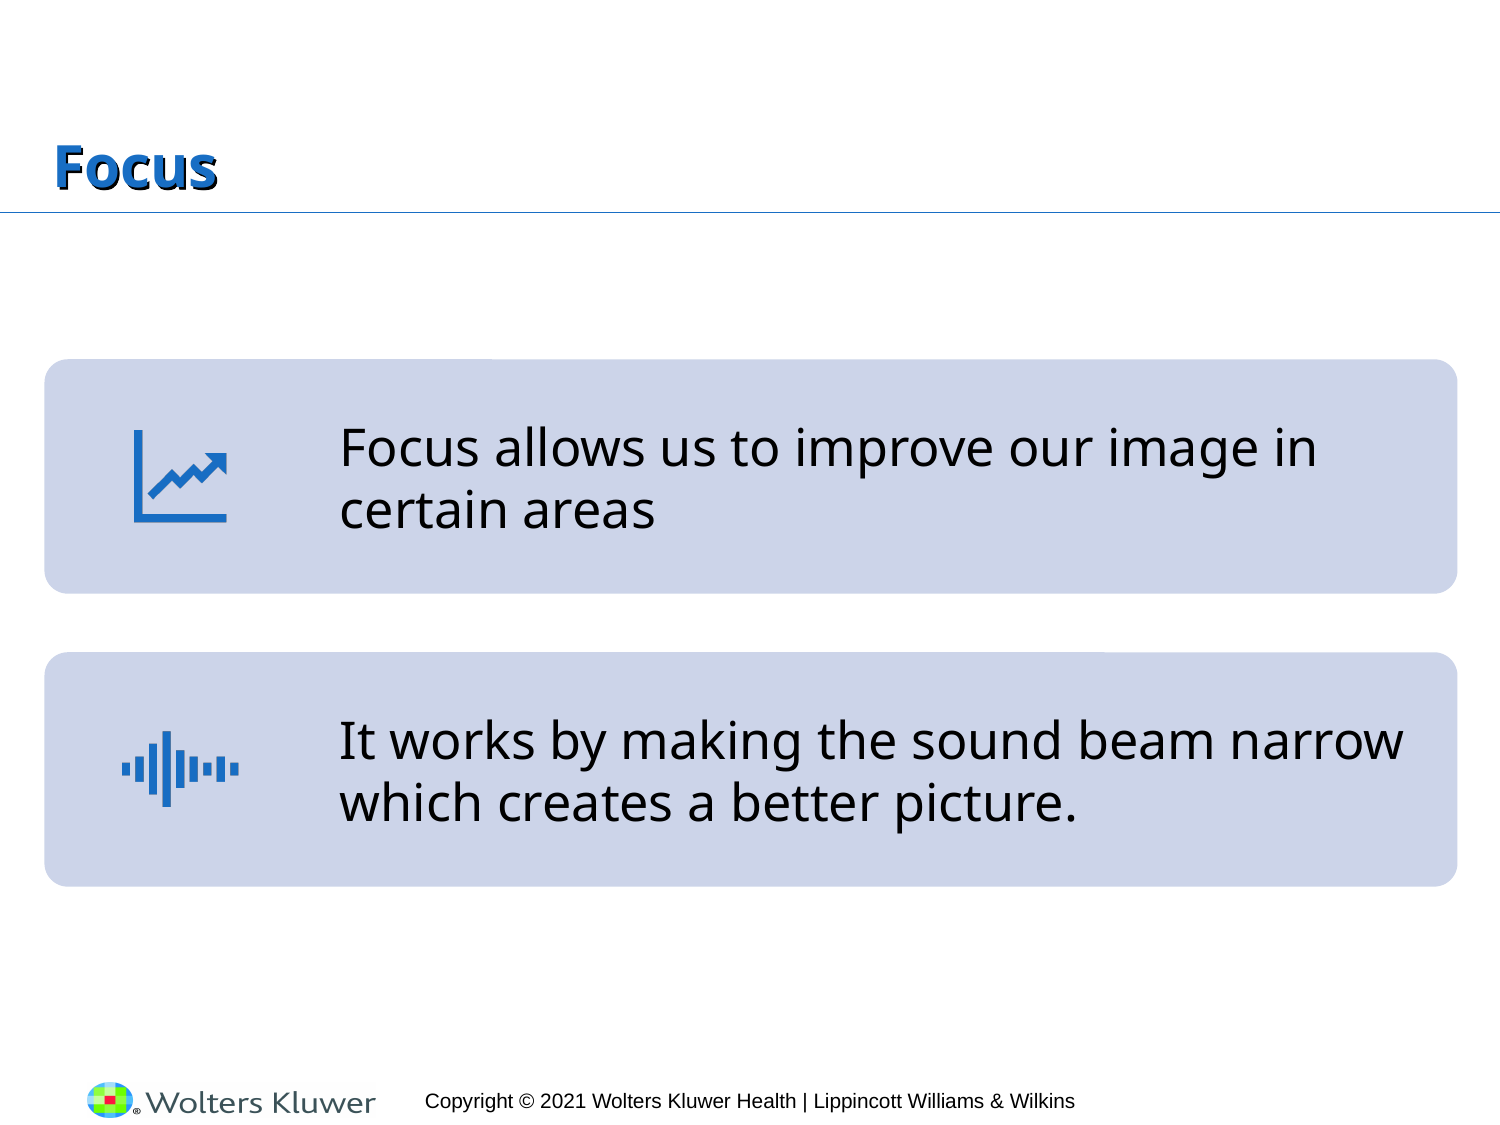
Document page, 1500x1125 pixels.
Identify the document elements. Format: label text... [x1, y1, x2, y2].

picture [87, 1082, 376, 1118]
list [44, 232, 1458, 1014]
title Focus [51, 136, 1470, 201]
